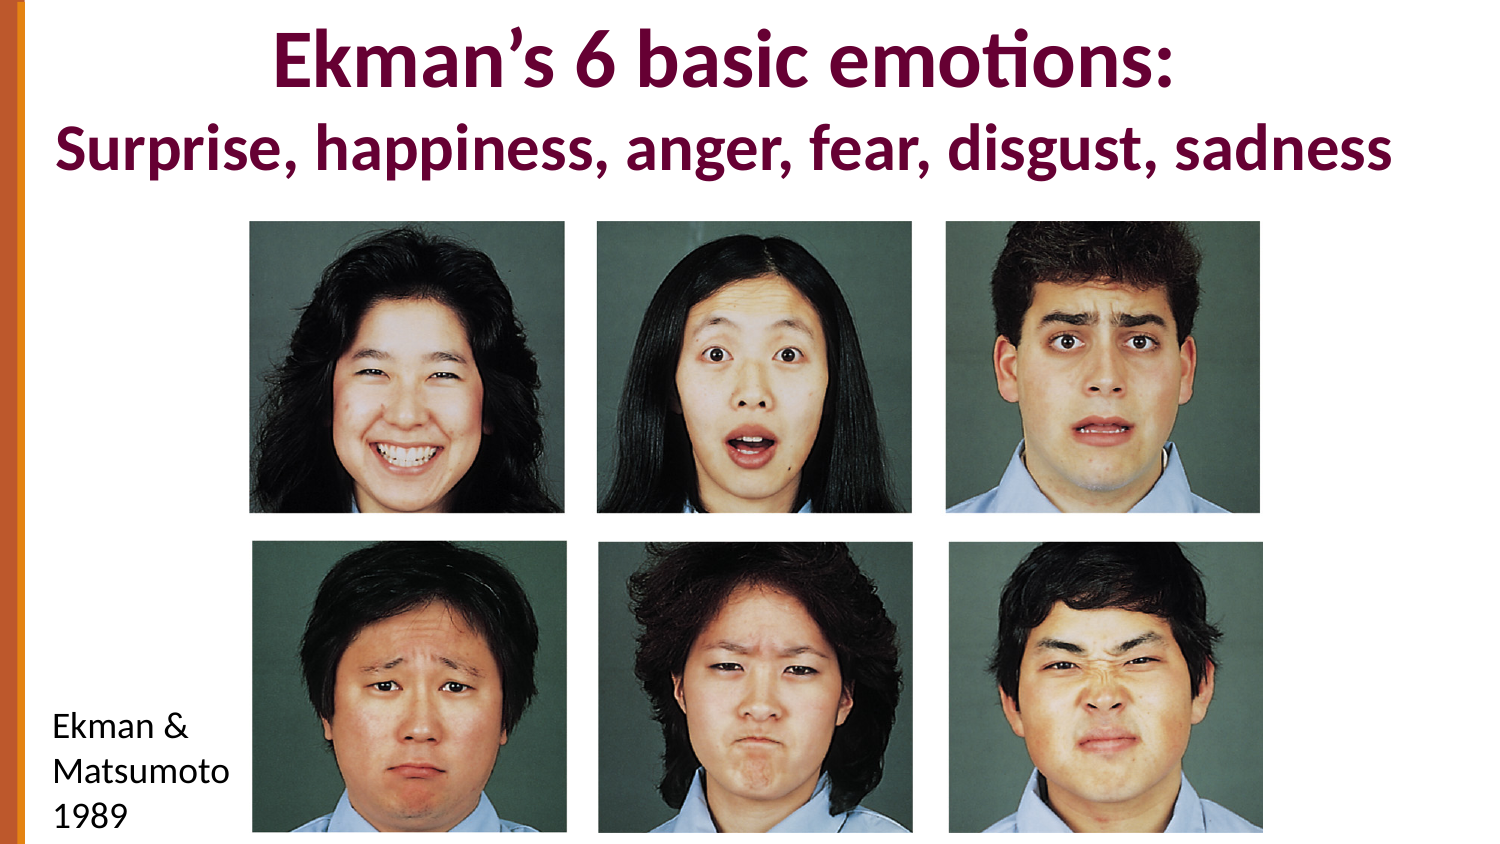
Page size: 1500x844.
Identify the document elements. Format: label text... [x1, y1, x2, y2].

text_box Ekman & Matsumoto 1989 [37, 693, 246, 844]
text_box Ekman’s 6 basic emotions: Surprise, happiness, anger, fear, disgust, sadness [12, 37, 1438, 150]
picture [249, 221, 1263, 833]
